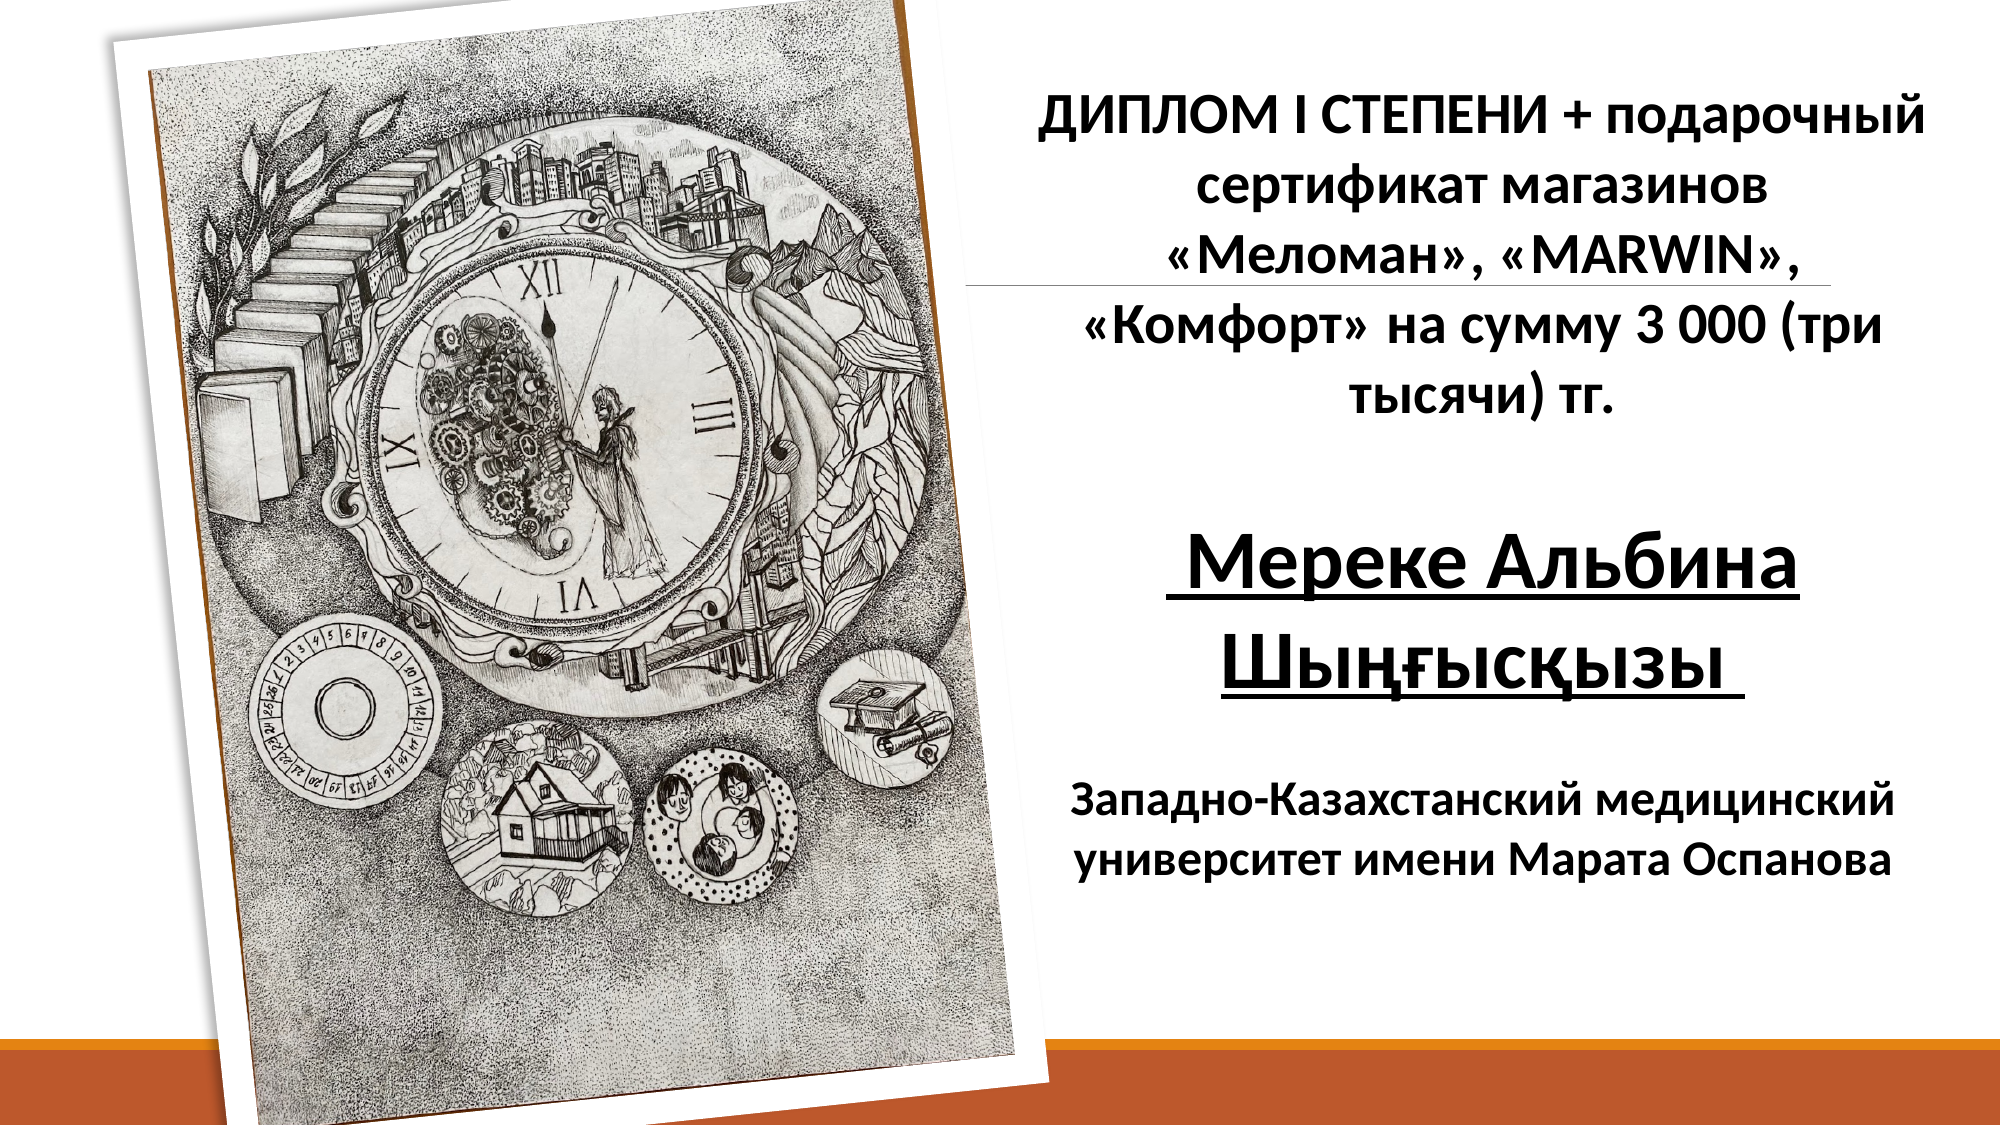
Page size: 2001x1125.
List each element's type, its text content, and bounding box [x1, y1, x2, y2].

text_box ДИПЛОМ I СТЕПЕНИ + подарочный сертификат магазинов «Меломан», «MARWIN», «Комфорт» на сумму 3 000 (три тысячи) тг. Мереке Альбина Шыңғысқызы Западно-Казахстанский медицинский университет имени Марата Оспанова [1018, 68, 1948, 893]
picture [148, 0, 1014, 1125]
